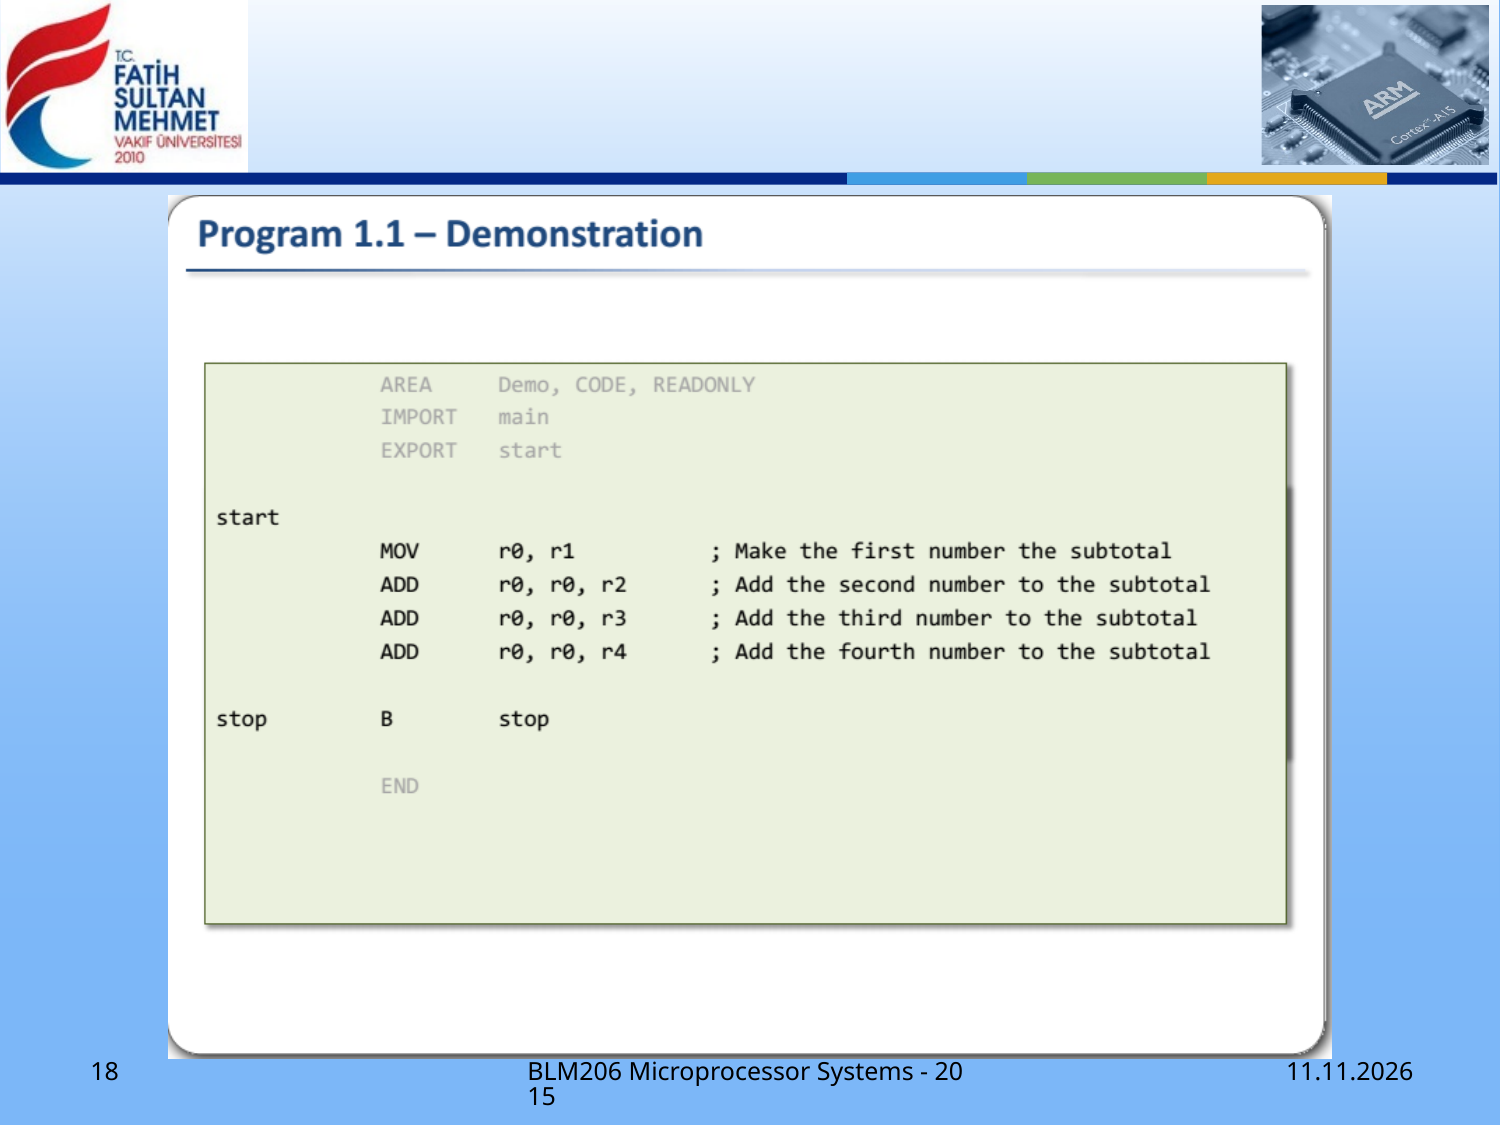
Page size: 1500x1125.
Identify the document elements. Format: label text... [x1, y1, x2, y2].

footer BLM206 Microprocessor Systems - 2015 [512, 1060, 988, 1103]
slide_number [1078, 1042, 1429, 1103]
slide_number 18 [75, 1042, 426, 1103]
picture [1261, 4, 1490, 165]
picture [1, 0, 248, 172]
picture [168, 194, 1332, 1060]
